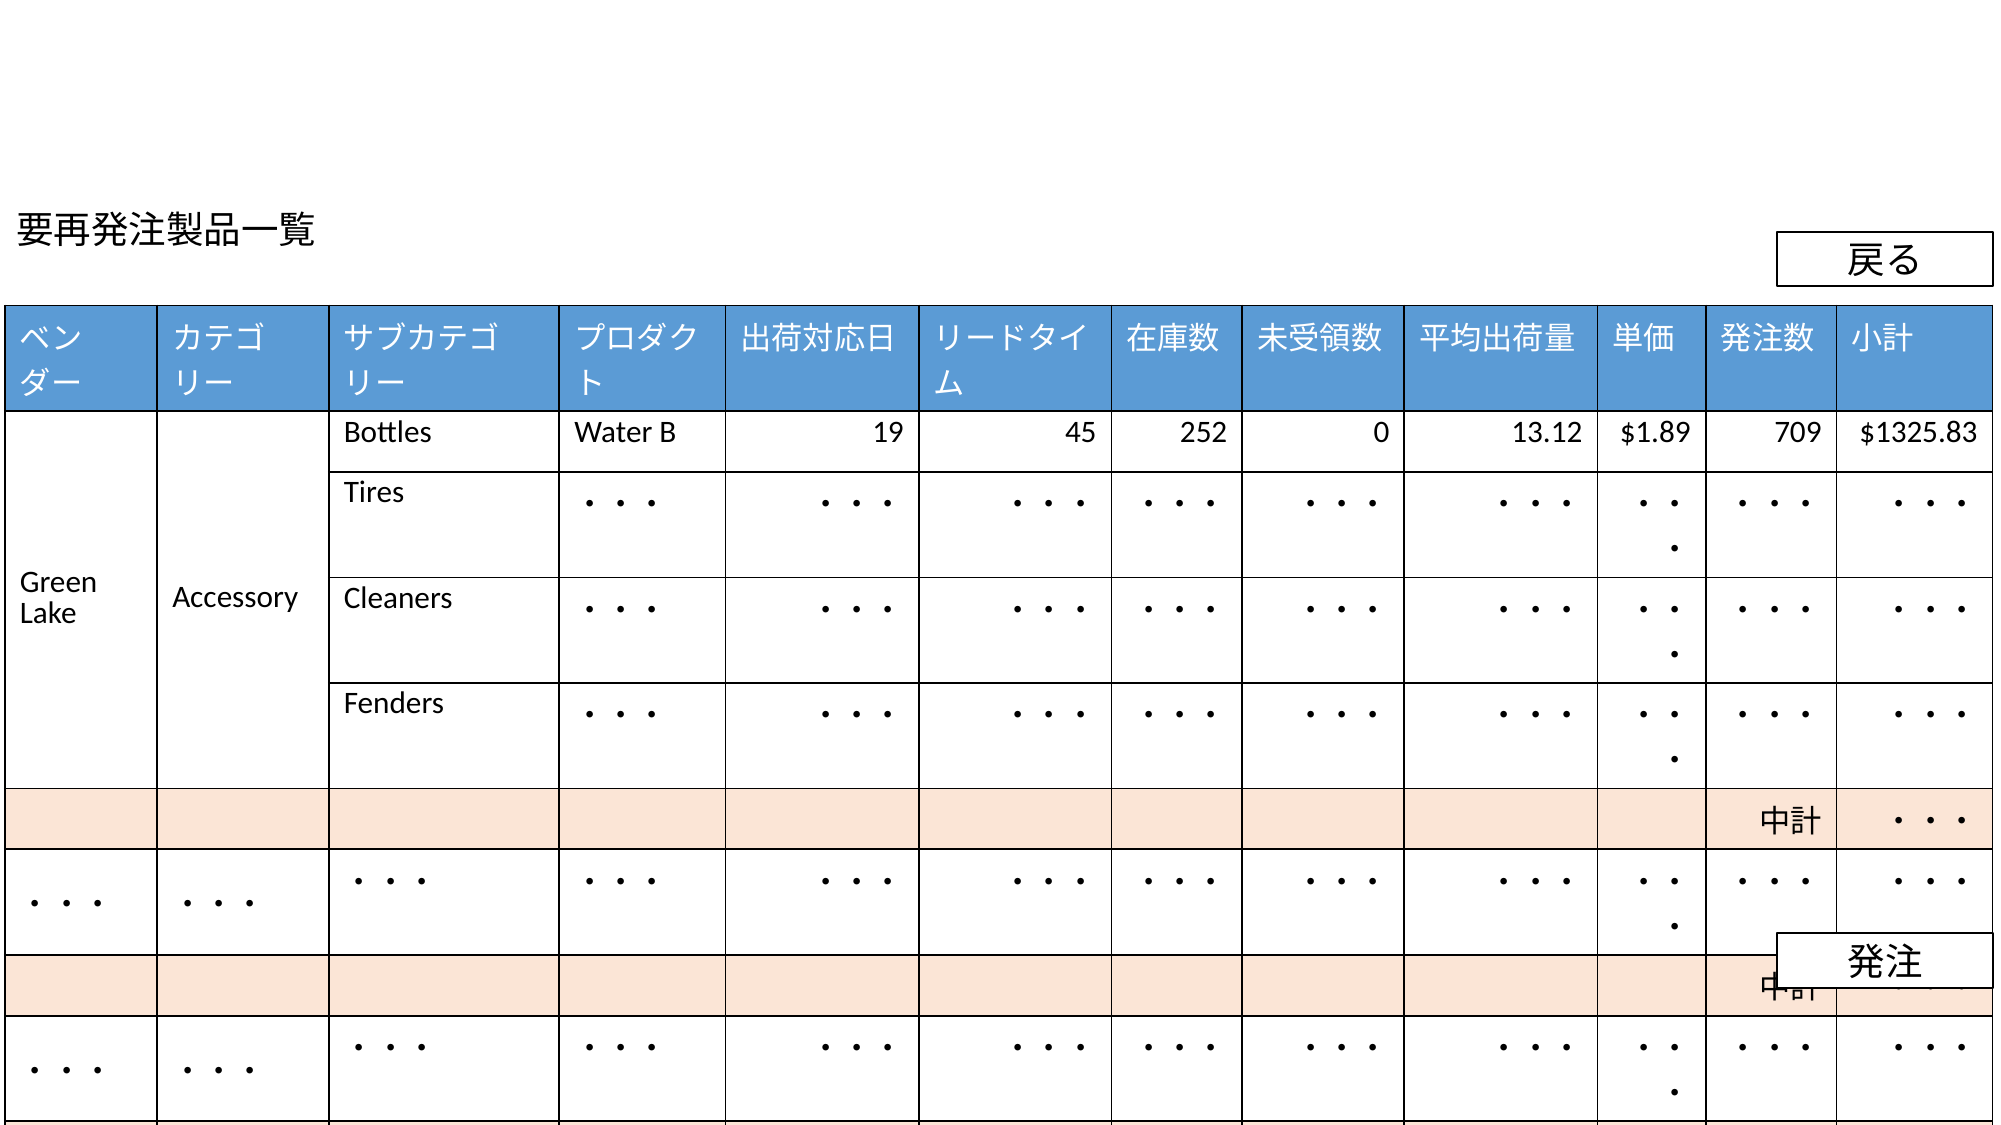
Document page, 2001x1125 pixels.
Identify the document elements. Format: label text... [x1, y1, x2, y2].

table_cell Accessory [158, 412, 328, 788]
table_cell ・・・ [1112, 850, 1241, 954]
table_cell [1243, 956, 1403, 1015]
table_cell Water B [560, 412, 725, 471]
table_cell [1598, 789, 1705, 848]
table_cell ・・・ [6, 1017, 156, 1120]
table_cell ・・・ [920, 1017, 1111, 1120]
table_cell ・・・ [1405, 1017, 1597, 1120]
text_box 発注 [1776, 932, 1994, 989]
table_cell [920, 789, 1111, 848]
table_cell 中計 [1707, 789, 1836, 848]
table_cell ・・・ [726, 684, 918, 788]
table_cell ・・・ [1112, 1017, 1241, 1120]
table_cell ・・・ [1837, 850, 1992, 932]
table_cell ・・・ [158, 1017, 328, 1120]
table_cell Fenders [330, 684, 558, 788]
table_cell ・・・ [1112, 684, 1241, 788]
table_cell 0 [1243, 412, 1403, 471]
table_cell ・・・ [1112, 473, 1241, 577]
table_cell ・・・ [1405, 850, 1597, 954]
table_cell $1325.83 [1837, 412, 1992, 471]
table_cell [1598, 956, 1705, 1015]
table_cell [158, 956, 328, 1015]
table_cell ・・・ [1598, 473, 1705, 577]
table_header 出荷対応日 [726, 306, 918, 410]
table_cell ・・・ [920, 578, 1111, 682]
table_header 在庫数 [1112, 306, 1241, 410]
table_cell ・・・ [1243, 578, 1403, 682]
table_cell ・・・ [1405, 578, 1597, 682]
table_cell [1405, 789, 1597, 848]
table_cell [330, 789, 558, 848]
table_header リードタイム [920, 306, 1111, 410]
table_cell [1405, 956, 1597, 1015]
table_cell ・・・ [1707, 578, 1836, 682]
table_cell ・・・ [726, 850, 918, 954]
table_cell ・・・ [560, 684, 725, 788]
table_cell ・・・ [1598, 578, 1705, 682]
table_cell 中計 [1707, 956, 1836, 1015]
table_cell ・・・ [726, 578, 918, 682]
text_box 戻る [1776, 231, 1994, 287]
table_cell Green Lake [6, 412, 156, 788]
table_cell [1243, 789, 1403, 848]
table_cell ・・・ [158, 850, 328, 954]
table_header サブカテゴリー [330, 306, 558, 410]
table_cell 709 [1707, 412, 1836, 471]
table_cell [920, 956, 1111, 1015]
table_header 平均出荷量 [1405, 306, 1597, 410]
table_cell ・・・ [1837, 789, 1992, 848]
table_cell ・・・ [1243, 1017, 1403, 1120]
table_cell [1112, 956, 1241, 1015]
table_cell 13.12 [1405, 412, 1597, 471]
table_cell [6, 956, 156, 1015]
table_cell ・・・ [6, 850, 156, 954]
table_cell ・・・ [1598, 850, 1705, 954]
table_cell ・・・ [1405, 684, 1597, 788]
table_cell ・・・ [1837, 684, 1992, 788]
table_cell ・・・ [726, 1017, 918, 1120]
table_header プロダクト [560, 306, 725, 410]
table_cell Tires [330, 473, 558, 577]
table_header ベンダー [6, 306, 156, 410]
table_cell [6, 789, 156, 848]
table_cell ・・・ [330, 1017, 558, 1120]
table_cell [726, 789, 918, 848]
table_cell ・・・ [920, 850, 1111, 954]
table_cell ・・・ [560, 578, 725, 682]
table_cell ・・・ [1707, 473, 1836, 577]
table_cell 45 [920, 412, 1111, 471]
table_cell ・・・ [560, 1017, 725, 1120]
table_cell ・・・ [1405, 473, 1597, 577]
table_cell ・・・ [920, 684, 1111, 788]
table_cell ・・・ [1837, 989, 1992, 1015]
table_header 未受領数 [1243, 306, 1403, 410]
table_cell ・・・ [1598, 1017, 1705, 1120]
table_cell ・・・ [1243, 850, 1403, 954]
table_cell ・・・ [1837, 1017, 1992, 1120]
table_cell ・・・ [1707, 850, 1836, 954]
table_cell ・・・ [1112, 578, 1241, 682]
table_header 小計 [1837, 306, 1992, 410]
table_cell [560, 789, 725, 848]
table_cell 252 [1112, 412, 1241, 471]
table_cell ・・・ [1243, 473, 1403, 577]
table_cell ・・・ [560, 473, 725, 577]
table_cell [1112, 789, 1241, 848]
table_cell $1.89 [1598, 412, 1705, 471]
table_cell ・・・ [920, 473, 1111, 577]
table_cell ・・・ [330, 850, 558, 954]
table_header 発注数 [1707, 306, 1836, 410]
table_cell ・・・ [1707, 684, 1836, 788]
table_cell ・・・ [726, 473, 918, 577]
table_header カテゴリー [158, 306, 328, 410]
table_cell ・・・ [1598, 684, 1705, 788]
table_cell ・・・ [1837, 473, 1992, 577]
table_cell Bottles [330, 412, 558, 471]
table_cell [158, 789, 328, 848]
table_cell ・・・ [1837, 578, 1992, 682]
table_cell ・・・ [560, 850, 725, 954]
table_cell 19 [726, 412, 918, 471]
table_cell ・・・ [1707, 1017, 1836, 1120]
table_cell [726, 956, 918, 1015]
table_cell [330, 956, 558, 1015]
table_cell Cleaners [330, 578, 558, 682]
table_cell [560, 956, 725, 1015]
table_header 単価 [1598, 306, 1705, 410]
text_box 要再発注製品一覧 [1, 199, 332, 259]
table_cell ・・・ [1243, 684, 1403, 788]
